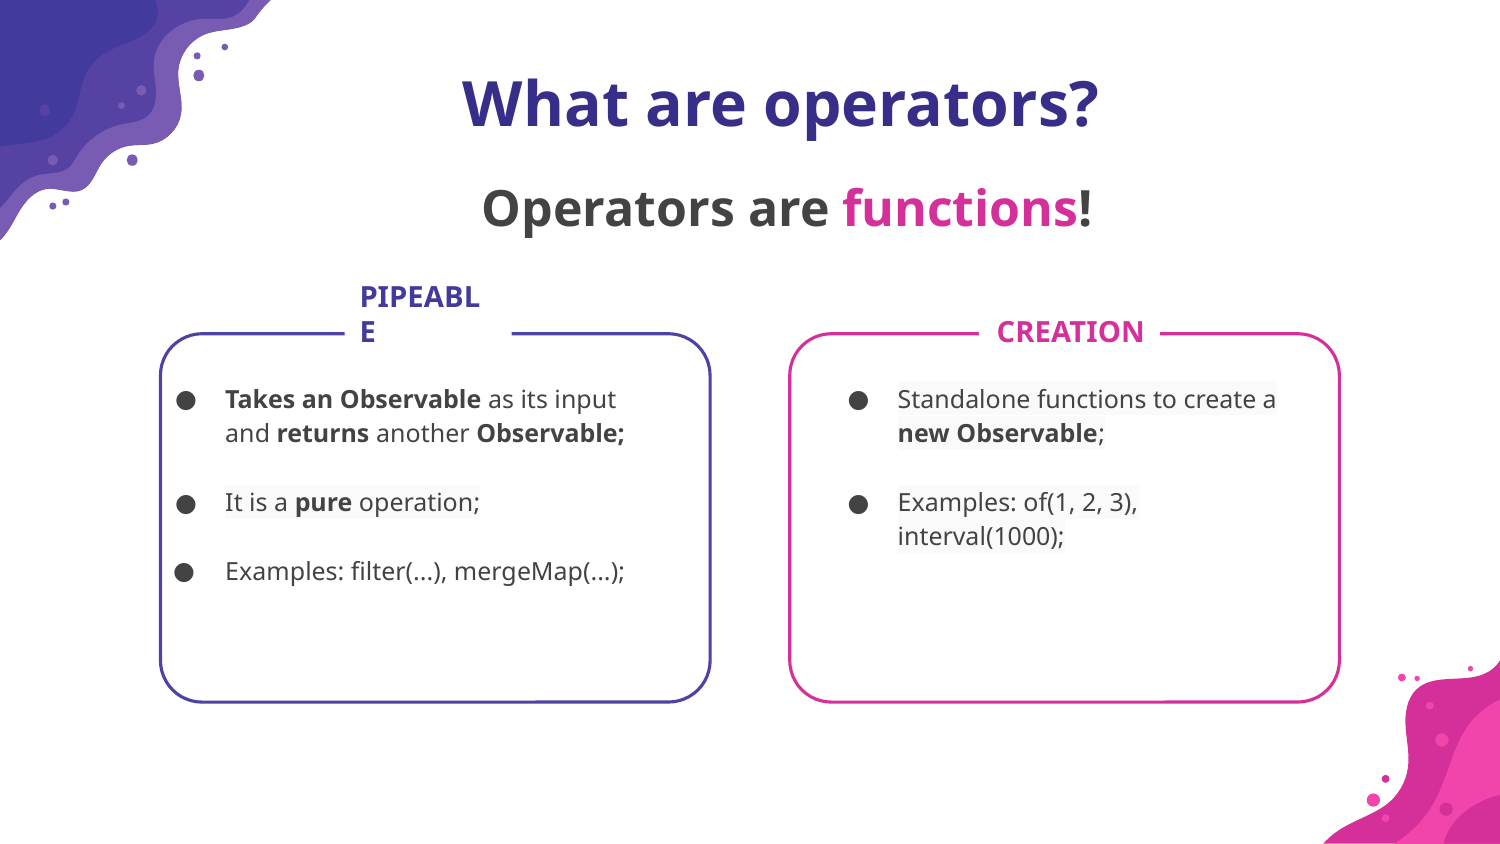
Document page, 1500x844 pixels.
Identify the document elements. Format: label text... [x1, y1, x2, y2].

text_box Standalone functions to create a new Observable; Examples: of(1, 2, 3), interval(1000); [807, 363, 1300, 844]
subtitle PIPEABLE [344, 290, 512, 363]
title What are operators? [232, 56, 1330, 136]
subtitle Takes an Observable as its input and returns another Observable; It is a pure operation; Examples: filter(...), mergeMap(...); [135, 363, 684, 459]
title Operators are functions! [300, 152, 1275, 232]
subtitle CREATION [978, 290, 1160, 363]
